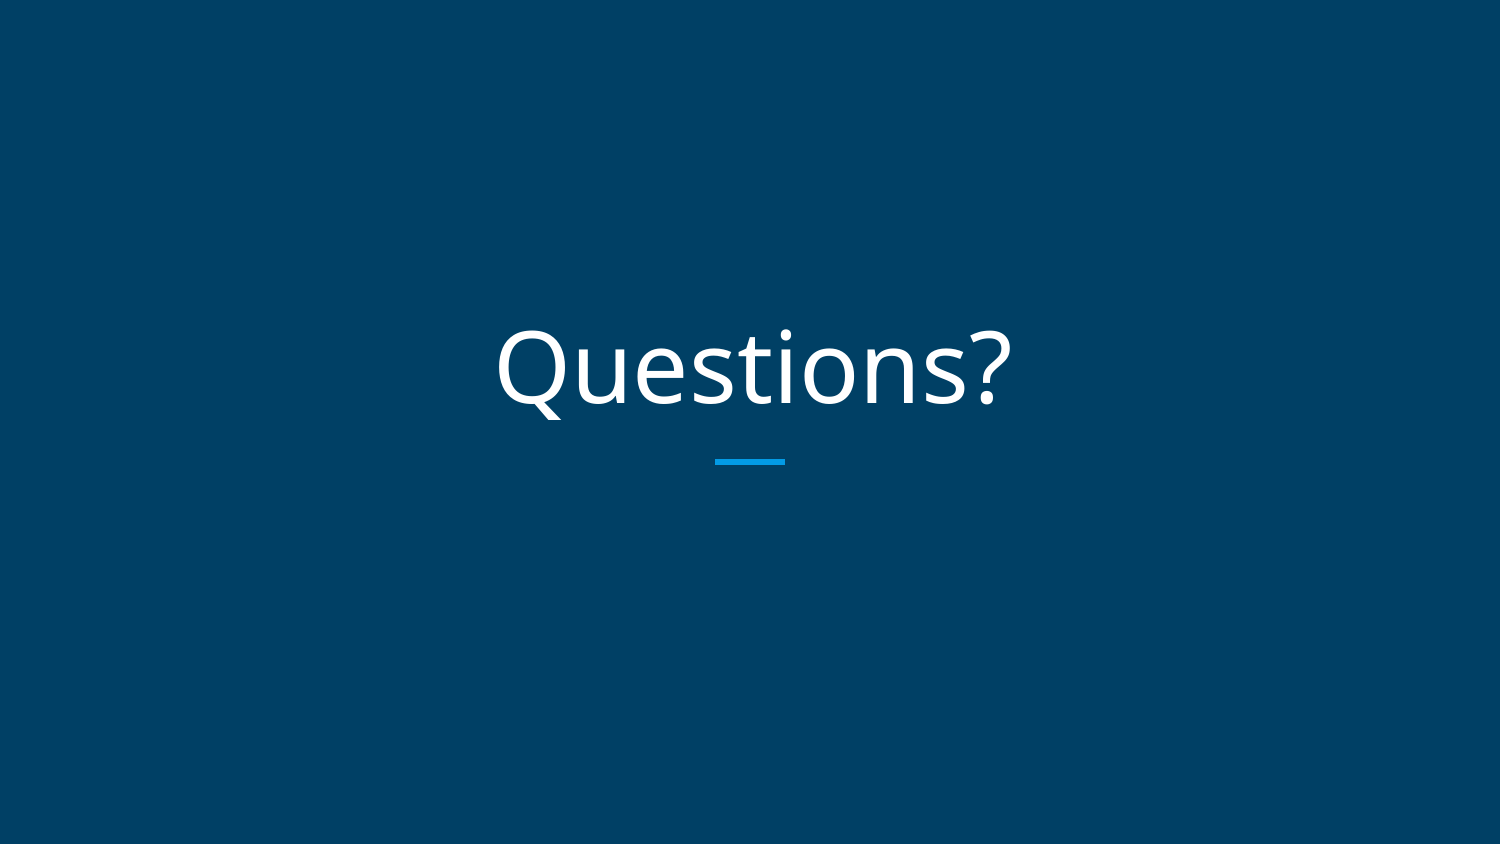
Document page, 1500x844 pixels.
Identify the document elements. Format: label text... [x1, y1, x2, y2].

title Questions? [78, 289, 1428, 439]
